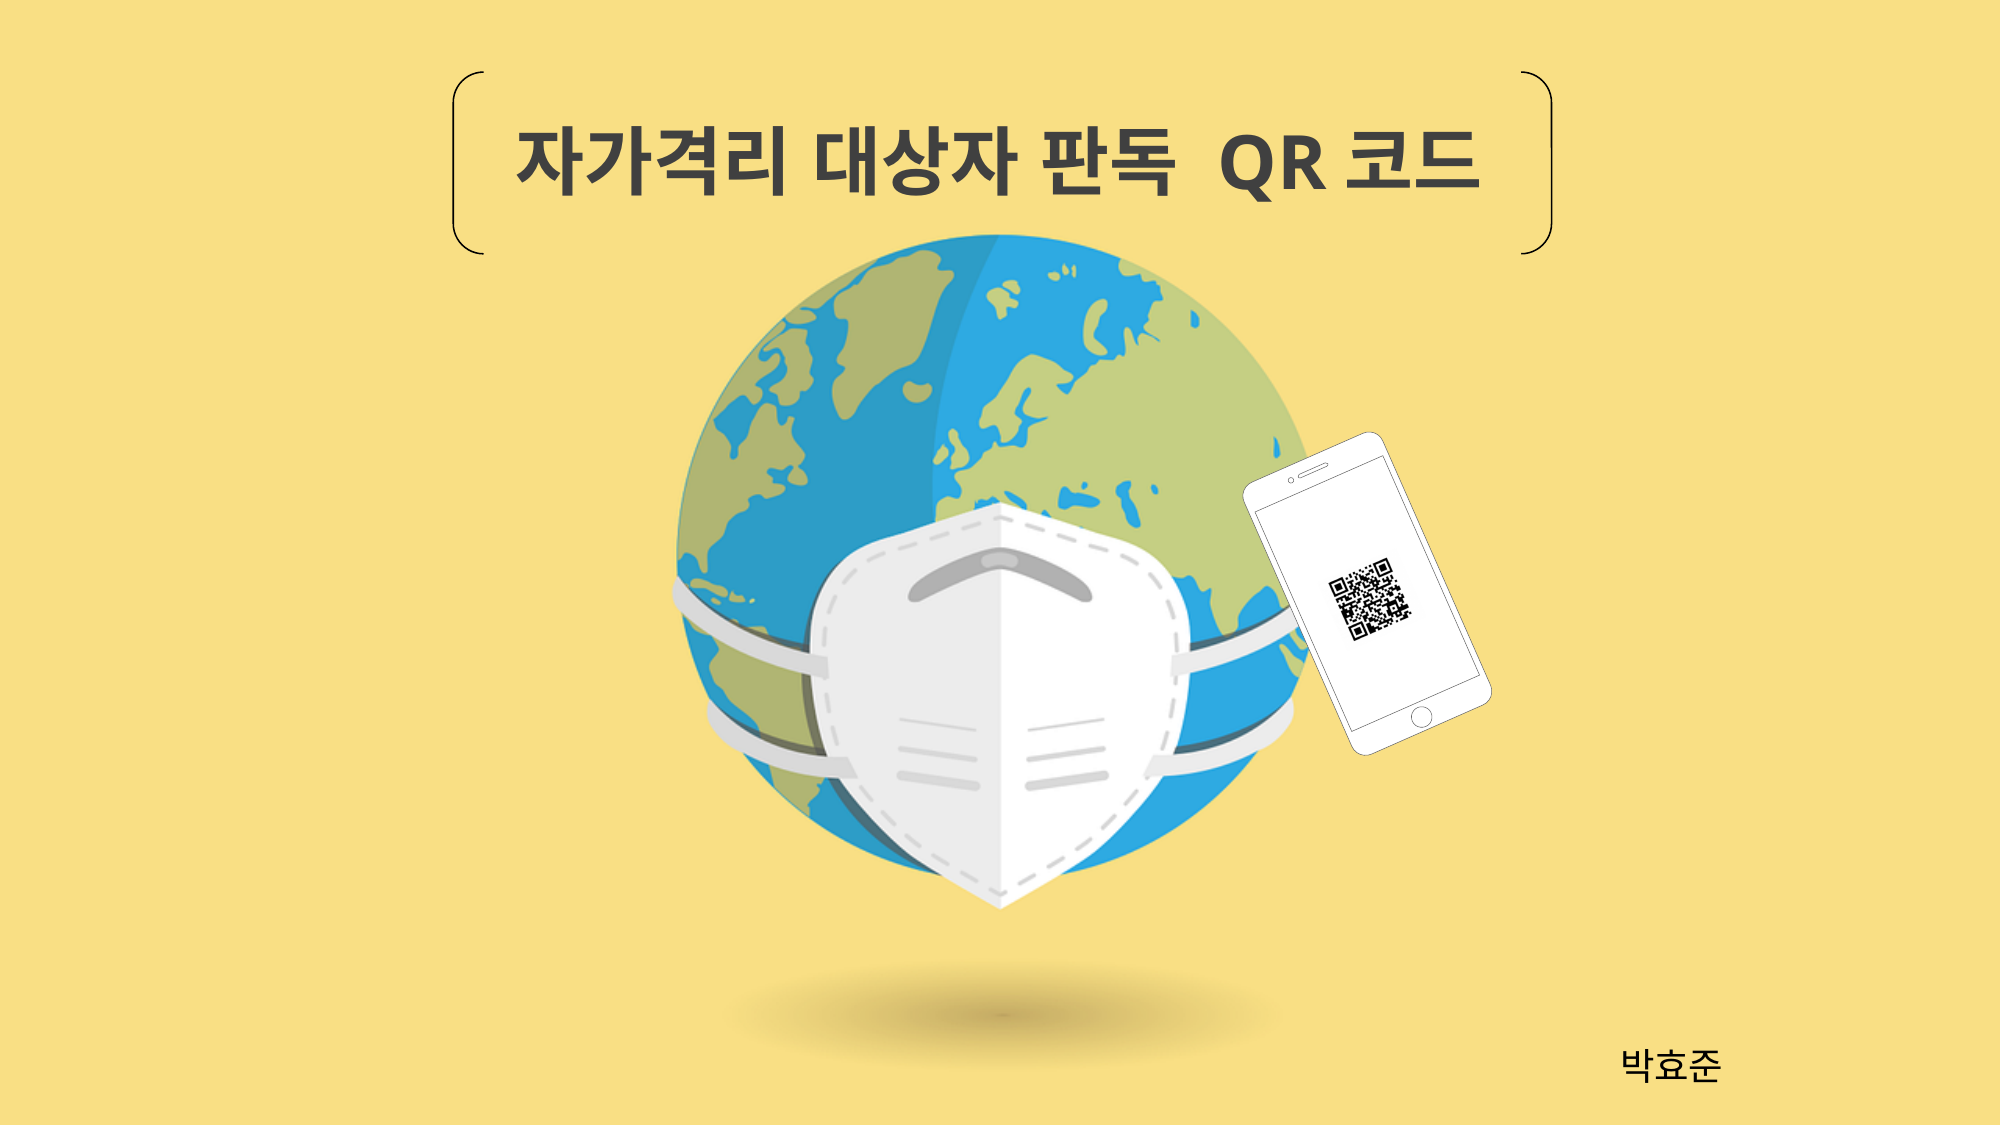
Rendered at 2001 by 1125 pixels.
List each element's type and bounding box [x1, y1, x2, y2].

picture [0, 0, 2000, 1125]
text_box [1291, 445, 1444, 743]
